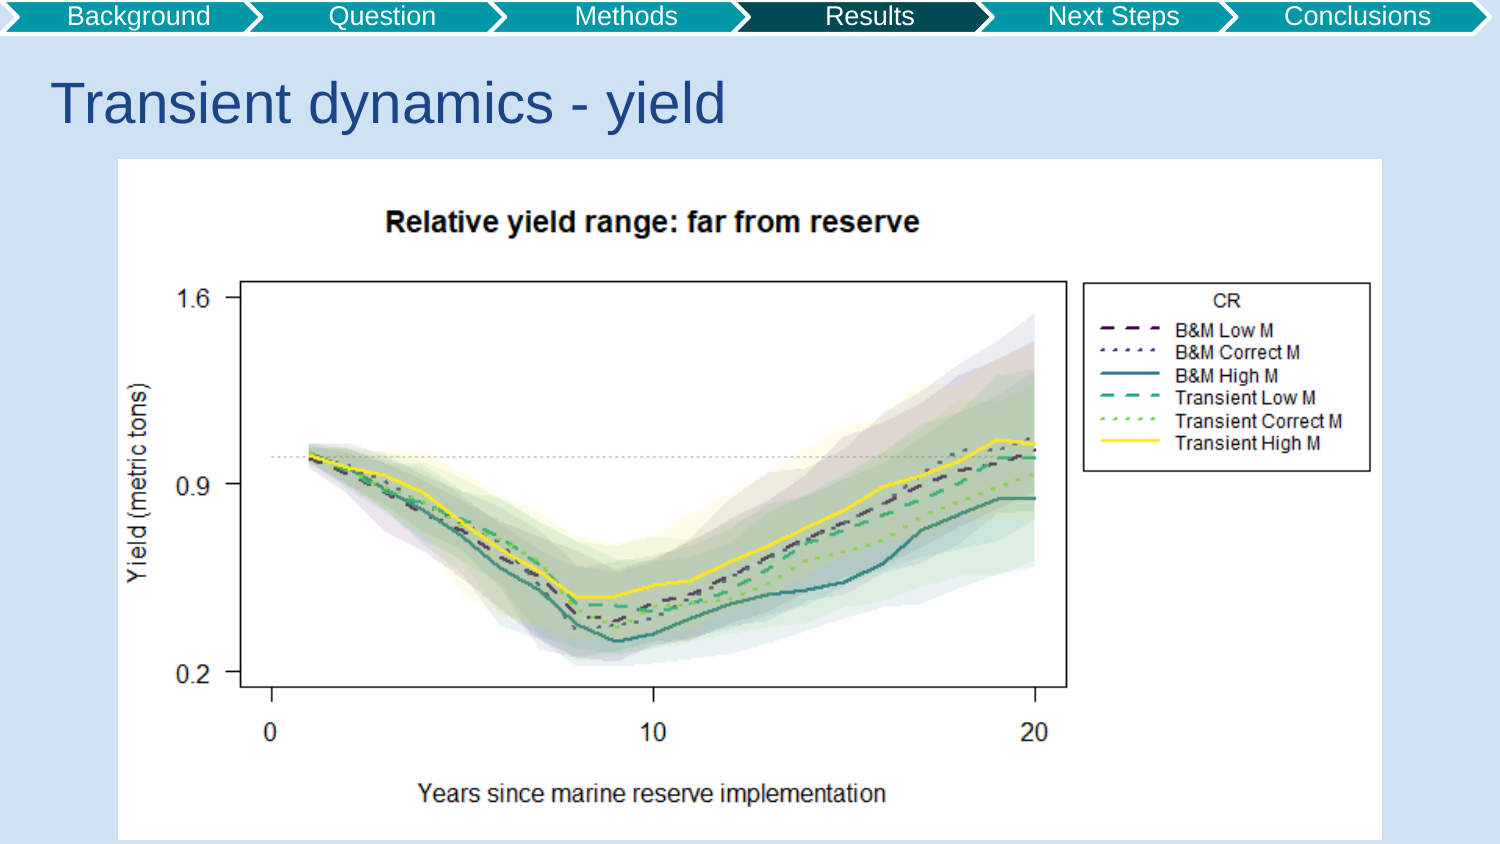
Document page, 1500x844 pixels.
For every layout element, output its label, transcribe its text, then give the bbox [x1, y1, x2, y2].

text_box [0, 0, 1492, 35]
picture [118, 159, 1382, 840]
title Transient dynamics - yield [35, 49, 1456, 144]
